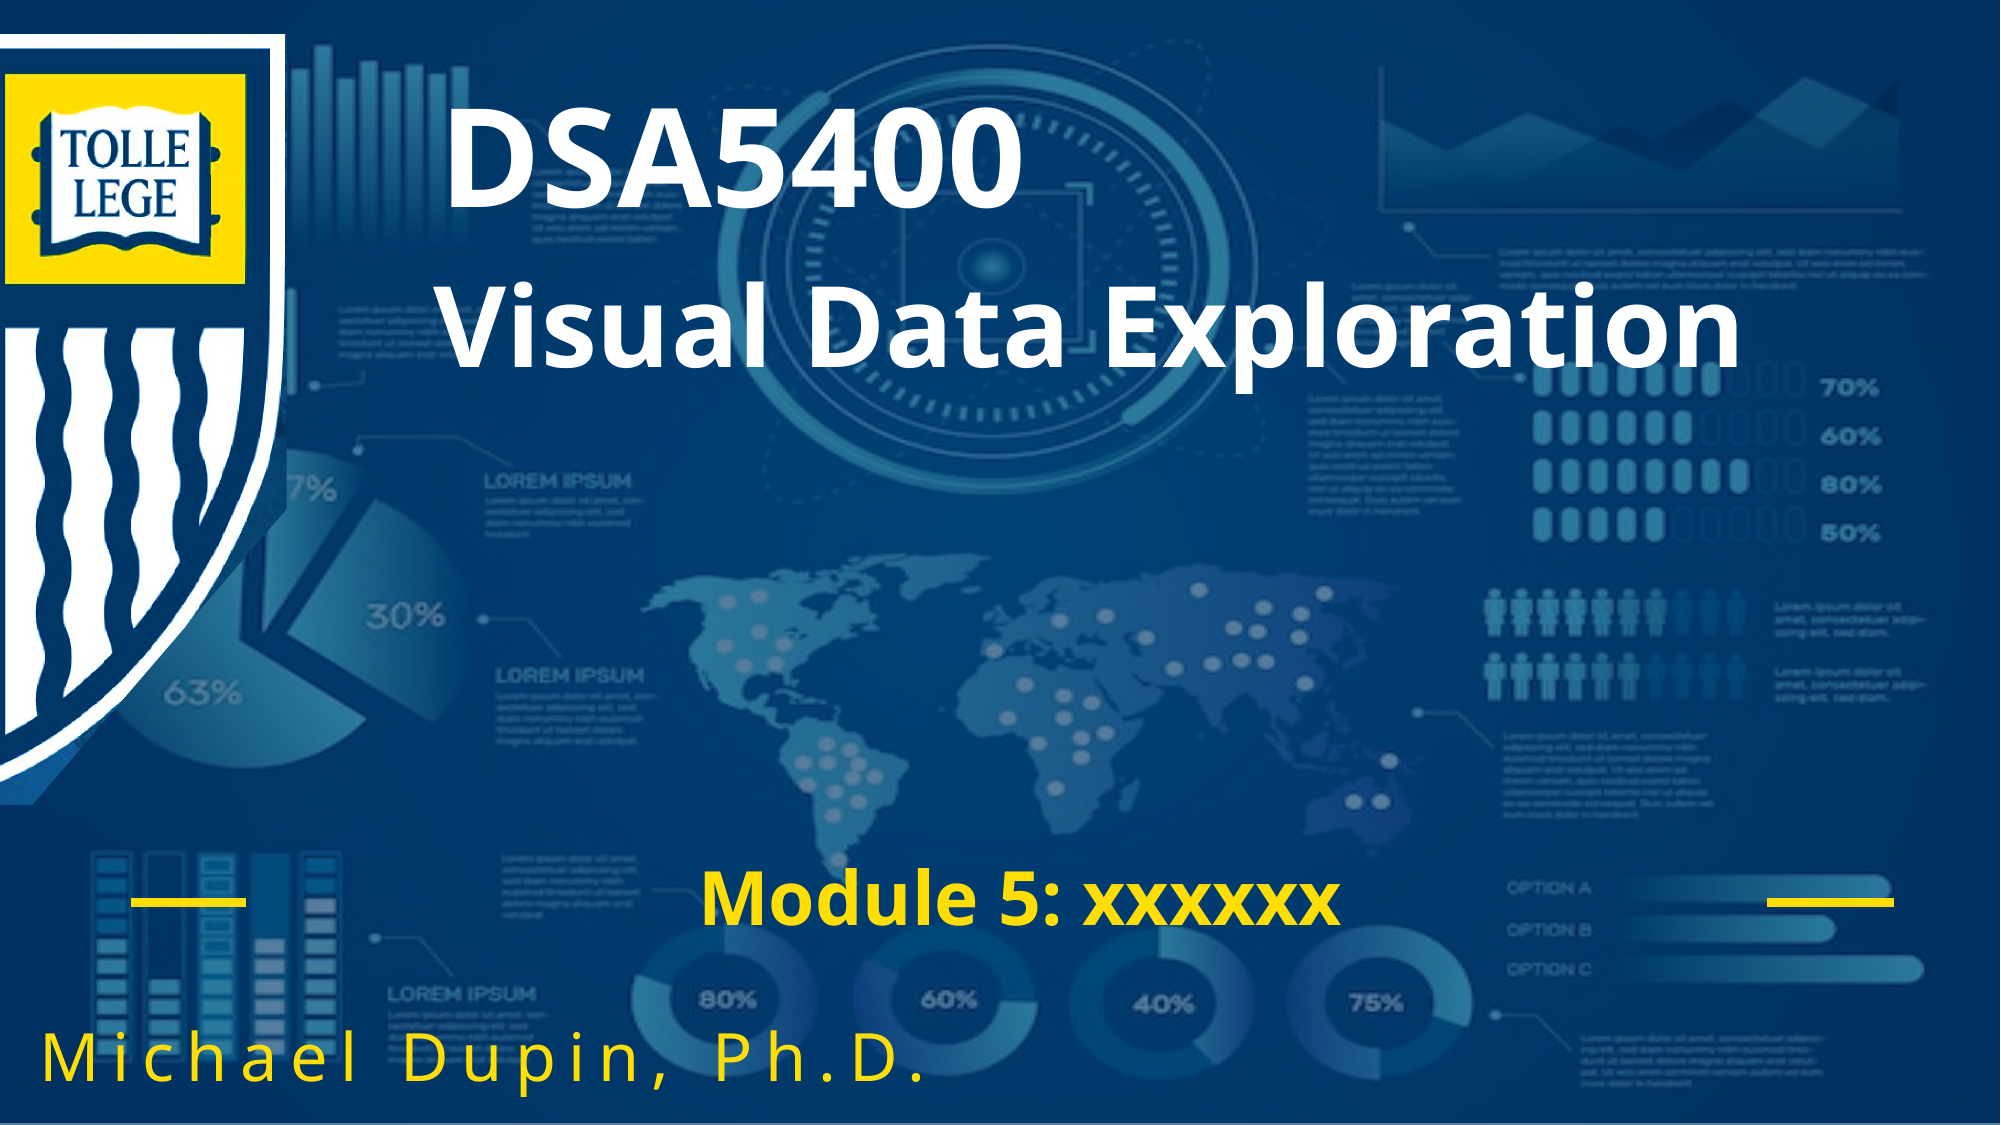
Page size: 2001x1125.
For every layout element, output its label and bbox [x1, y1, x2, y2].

picture [0, 0, 2000, 1124]
text_box [130, 843, 1895, 950]
